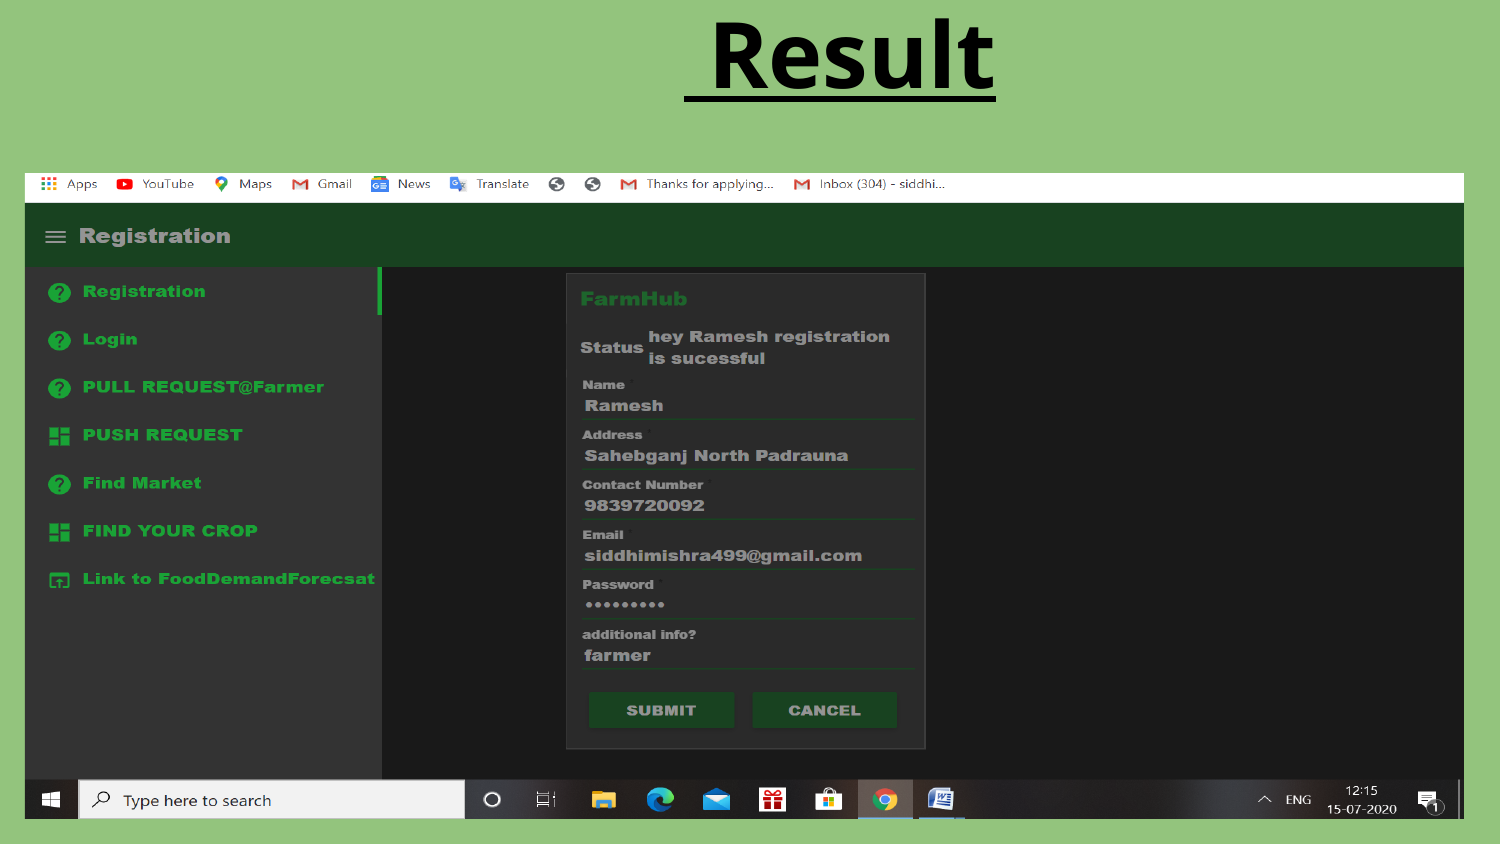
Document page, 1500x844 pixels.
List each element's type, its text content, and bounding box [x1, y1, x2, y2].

text_box Result [146, 0, 1018, 159]
picture [24, 173, 1465, 819]
